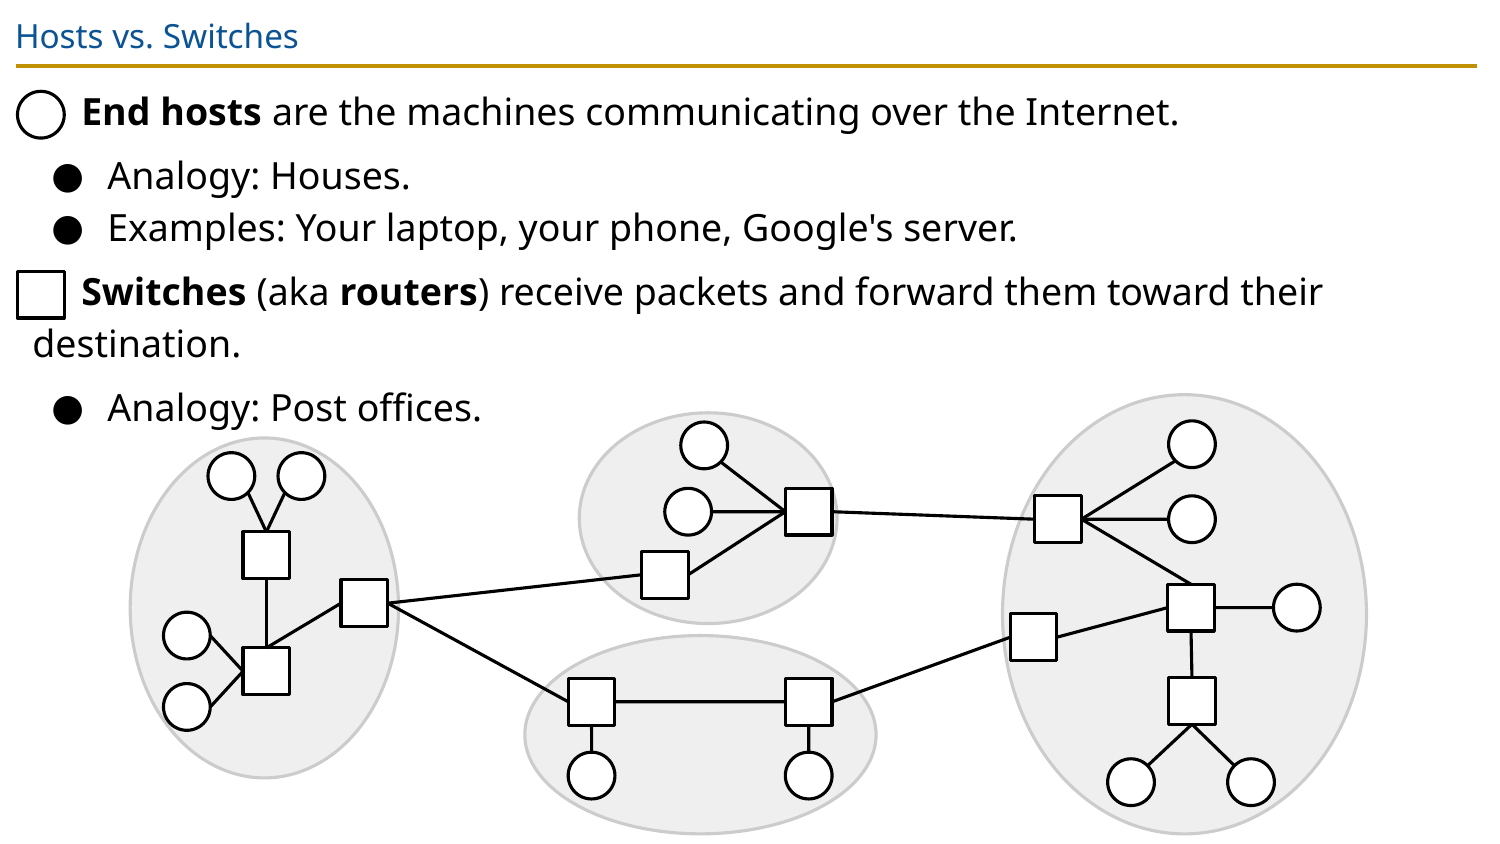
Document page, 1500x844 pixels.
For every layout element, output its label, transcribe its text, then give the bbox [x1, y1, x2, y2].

text_box [1273, 584, 1321, 632]
text_box [163, 612, 211, 659]
text_box [579, 412, 832, 573]
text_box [247, 492, 265, 533]
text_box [831, 636, 1011, 703]
text_box [17, 271, 65, 318]
text_box [1107, 758, 1155, 806]
text_box [248, 647, 290, 695]
text_box [278, 452, 325, 500]
text_box [1168, 677, 1216, 722]
text_box [1167, 584, 1215, 631]
text_box [524, 709, 877, 834]
text_box [1180, 495, 1216, 543]
text_box [17, 91, 65, 139]
text_box [791, 488, 833, 536]
text_box [641, 551, 689, 599]
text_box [1147, 723, 1193, 766]
list End hosts are the machines communicating over the Internet. Analogy: Houses. Examples: Your laptop, your phone, Google's server. Switches (aka routers) receive packets and forward them toward their destination. Analogy: Post offices. [17, 65, 1480, 401]
text_box [664, 488, 712, 535]
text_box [1193, 723, 1235, 766]
text_box [163, 683, 210, 731]
text_box [785, 678, 833, 726]
text_box [645, 528, 837, 624]
text_box [340, 579, 382, 627]
text_box [207, 452, 255, 500]
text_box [387, 574, 642, 604]
text_box [833, 492, 837, 510]
text_box [1227, 758, 1275, 806]
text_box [270, 602, 342, 649]
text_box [387, 612, 569, 703]
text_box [210, 635, 244, 670]
text_box [574, 635, 826, 700]
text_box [210, 670, 244, 708]
text_box [243, 535, 290, 579]
title Hosts vs. Switches [0, 0, 1500, 65]
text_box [1081, 518, 1192, 585]
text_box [720, 461, 786, 510]
text_box [1010, 613, 1057, 661]
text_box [687, 511, 786, 575]
text_box [130, 437, 396, 778]
text_box [568, 678, 615, 726]
text_box [680, 422, 728, 469]
text_box [1016, 401, 1367, 834]
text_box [1081, 460, 1176, 520]
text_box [266, 492, 286, 533]
text_box [785, 752, 833, 799]
text_box [1002, 528, 1167, 635]
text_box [1056, 607, 1168, 638]
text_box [831, 511, 1035, 520]
text_box [1168, 420, 1216, 468]
text_box [568, 752, 615, 799]
text_box [1034, 495, 1076, 543]
